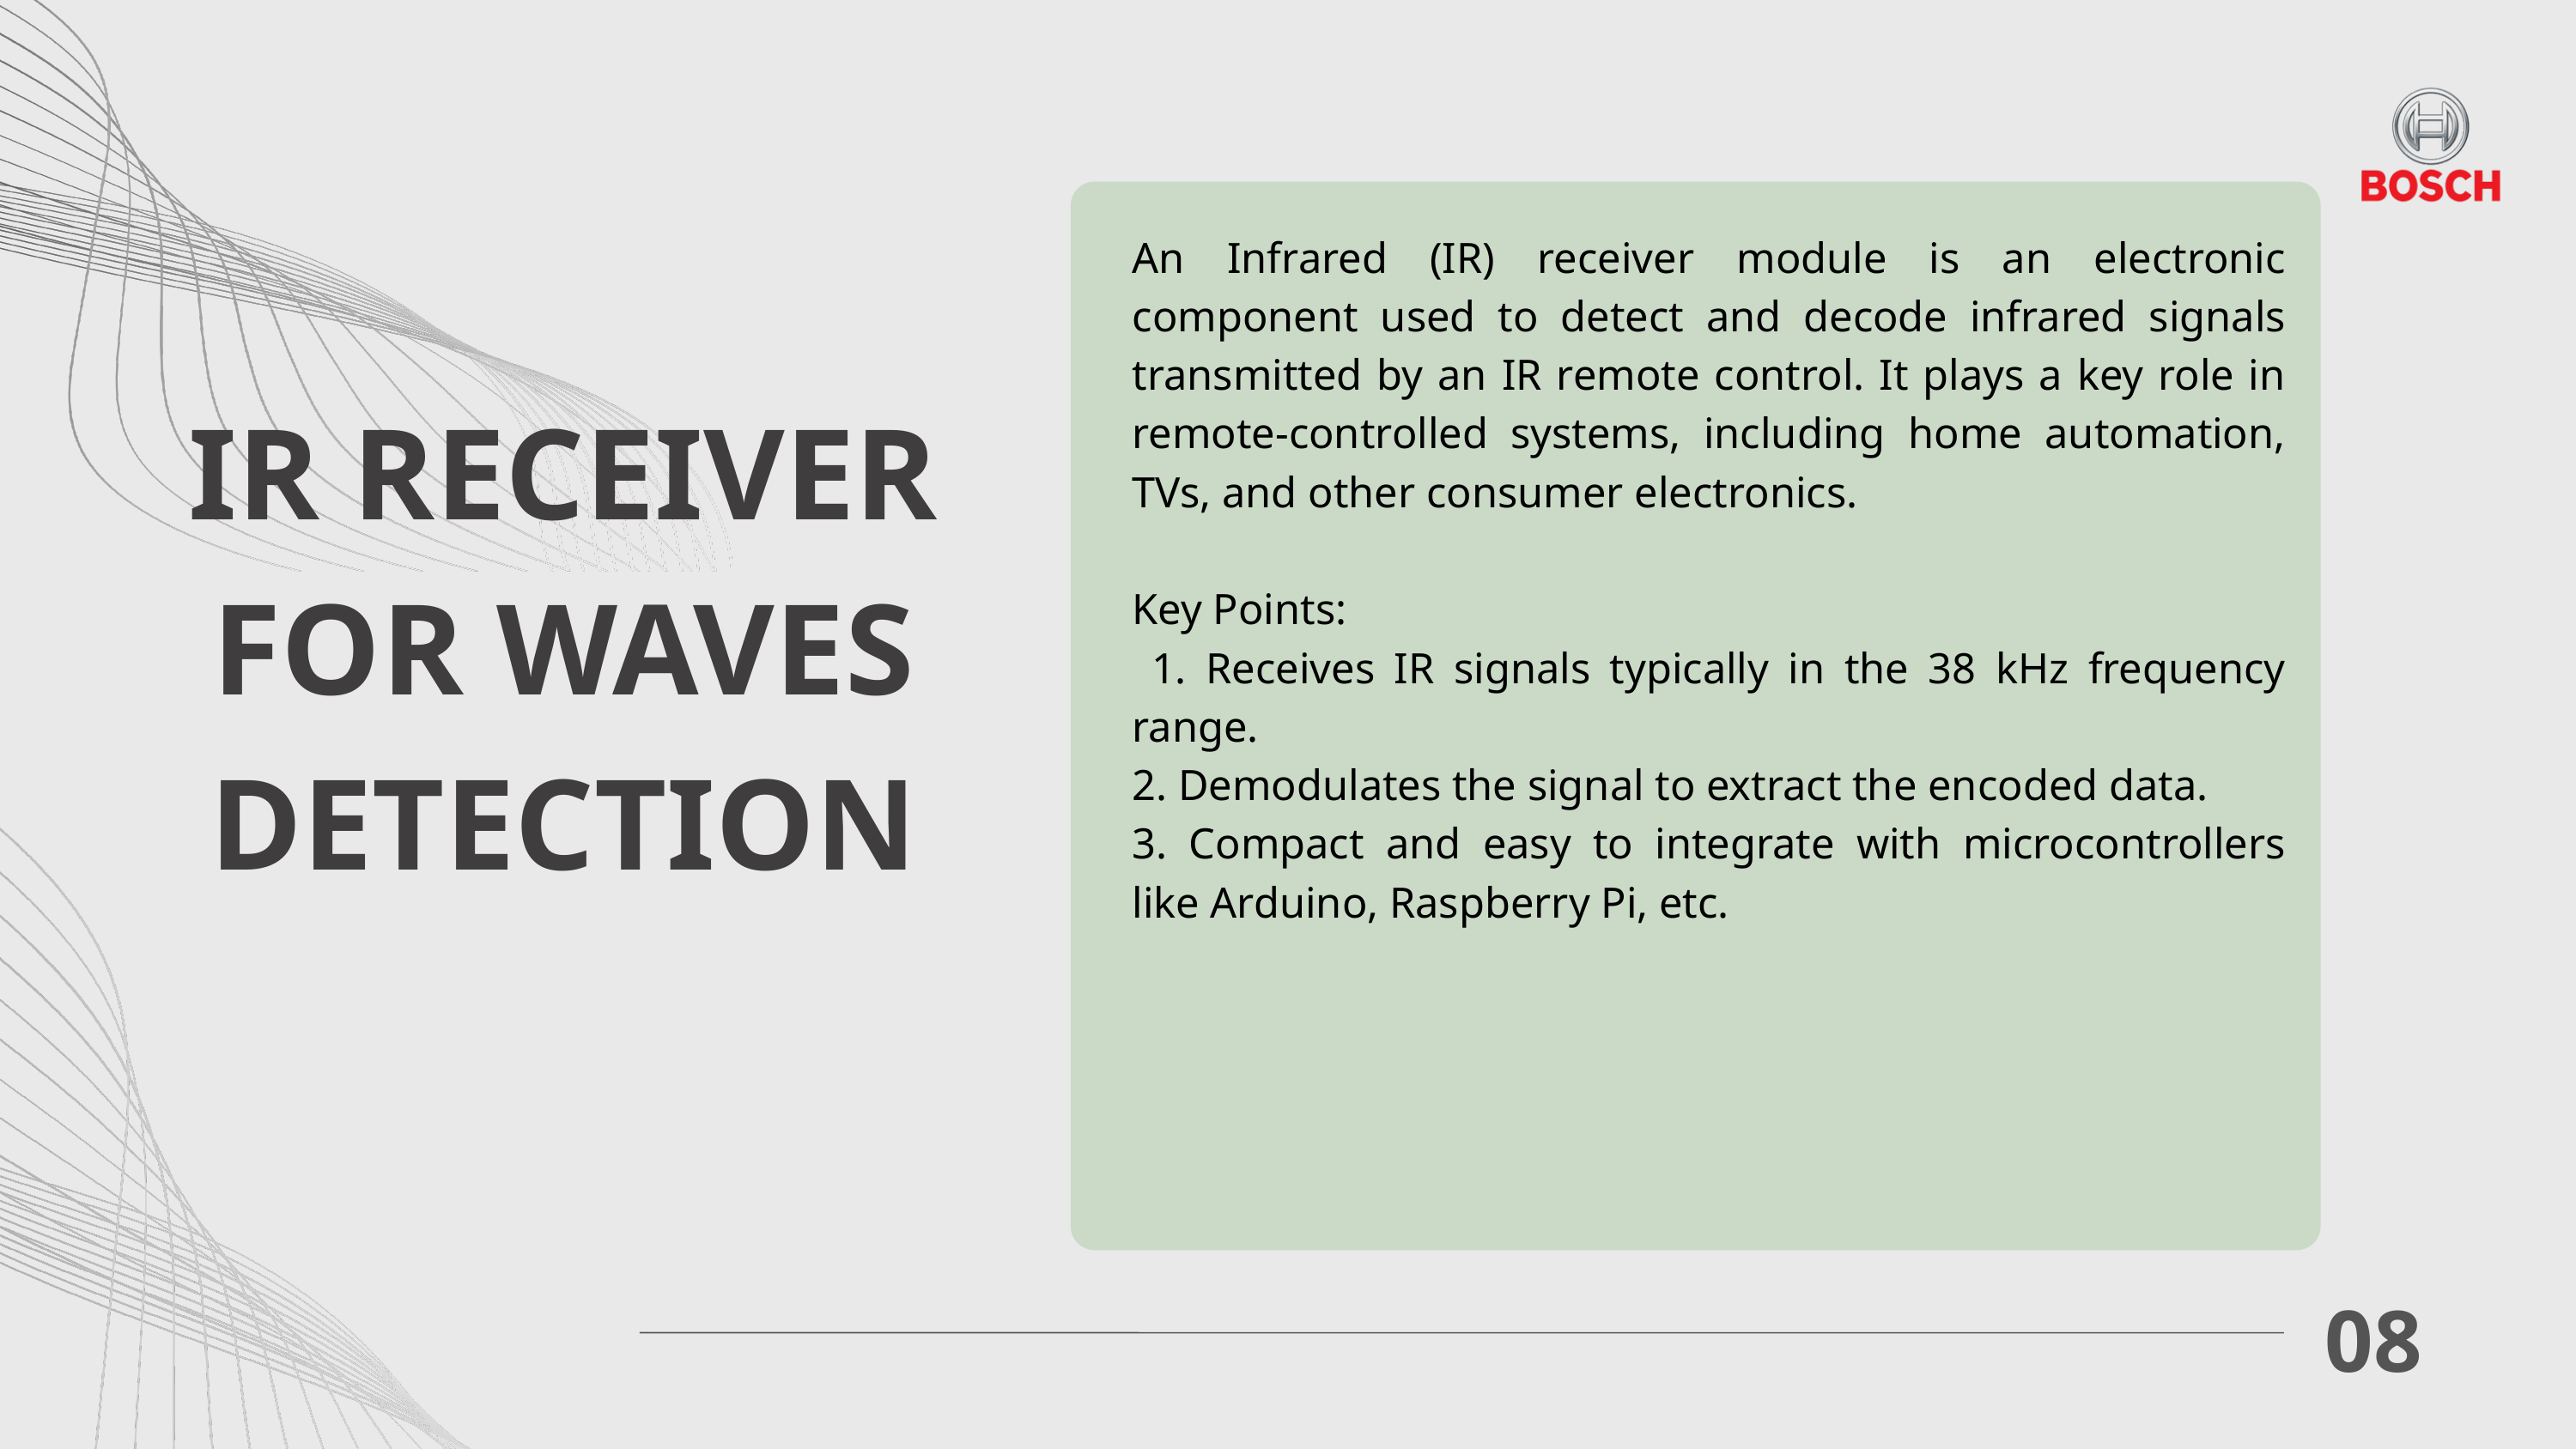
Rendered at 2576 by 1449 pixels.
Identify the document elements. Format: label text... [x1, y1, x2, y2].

text_box [2354, 69, 2507, 221]
text_box [0, 792, 636, 1449]
text_box [0, 0, 733, 572]
text_box 08 [2283, 1270, 2464, 1389]
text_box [1070, 181, 2321, 1251]
text_box IR RECEIVER FOR WAVES DETECTION [110, 369, 1018, 895]
